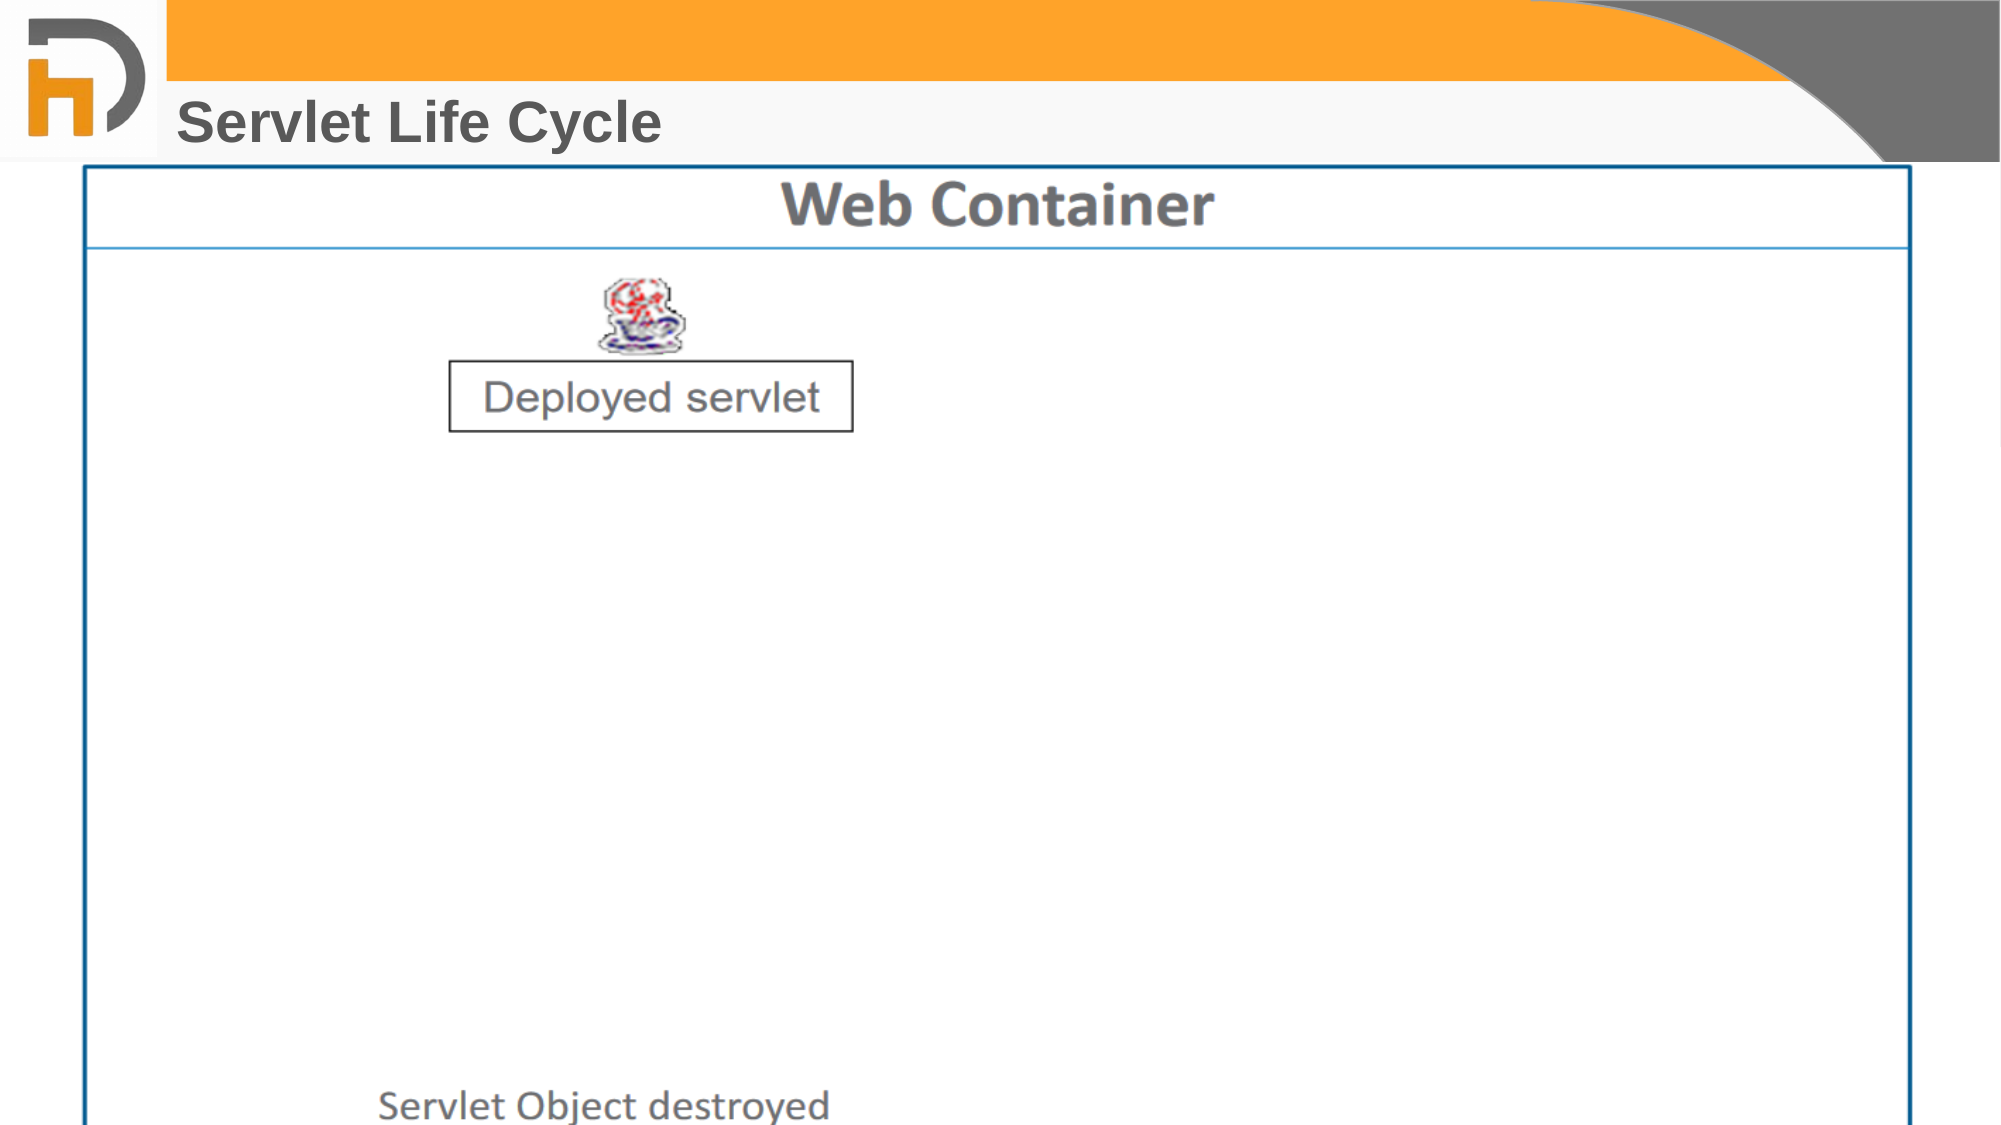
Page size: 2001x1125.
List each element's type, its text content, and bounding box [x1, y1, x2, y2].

text_box Servlet Life Cycle [162, 76, 1163, 162]
picture [0, 0, 157, 157]
picture [0, 162, 2000, 1125]
